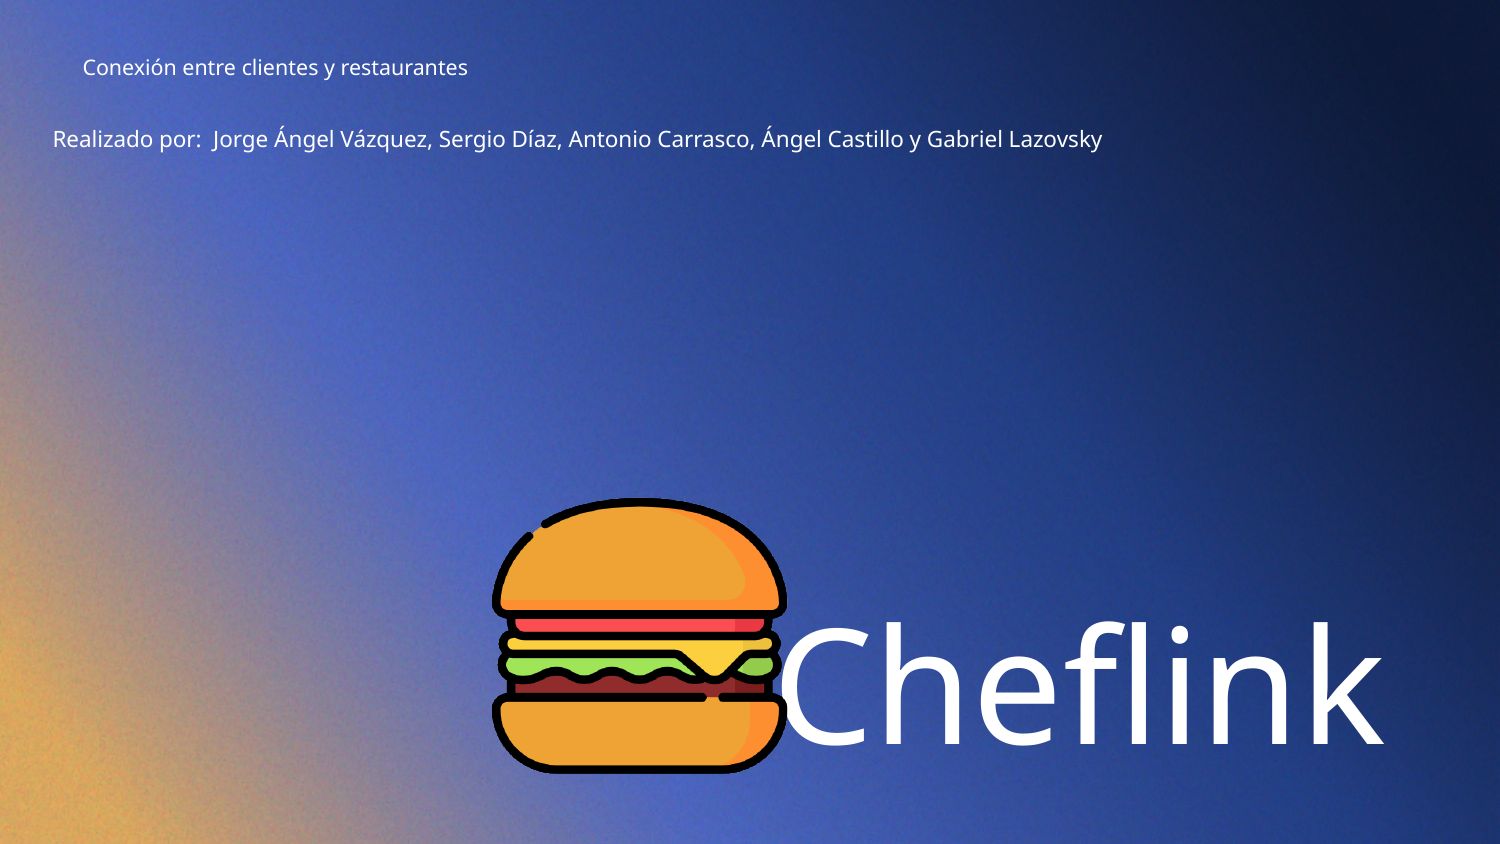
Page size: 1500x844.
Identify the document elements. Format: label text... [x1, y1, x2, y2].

subtitle Conexión entre clientes y restaurantes [37, 37, 1061, 97]
text_box Realizado por: Jorge Ángel Vázquez, Sergio Díaz, Antonio Carrasco, Ángel Castillo y Gabriel Lazovsky [37, 108, 1129, 200]
picture [0, 0, 1500, 844]
title Cheflink [310, 409, 1402, 807]
